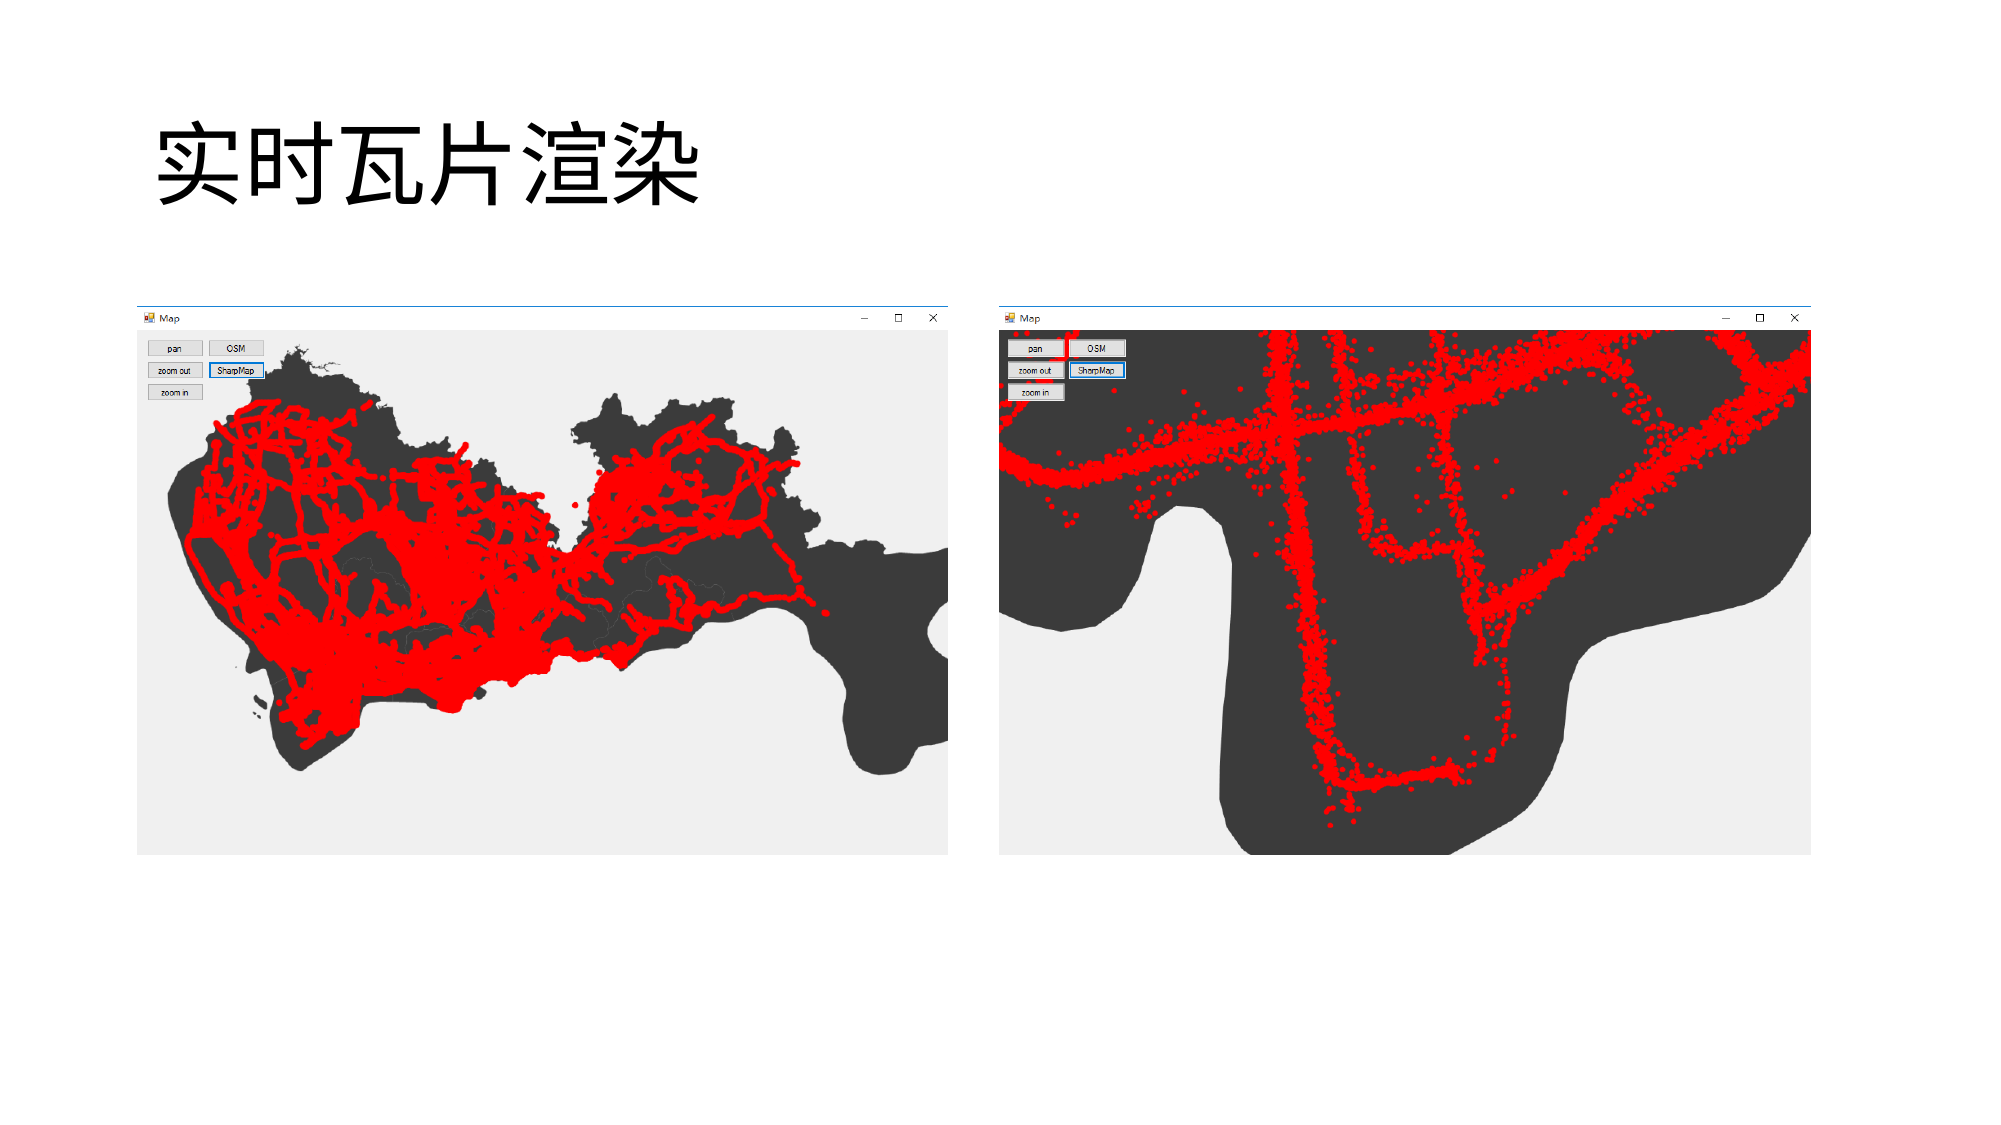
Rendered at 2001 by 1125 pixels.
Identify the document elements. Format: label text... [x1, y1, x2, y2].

picture [137, 306, 948, 855]
title 实时瓦片渲染 [137, 59, 1863, 278]
picture [999, 306, 1811, 855]
